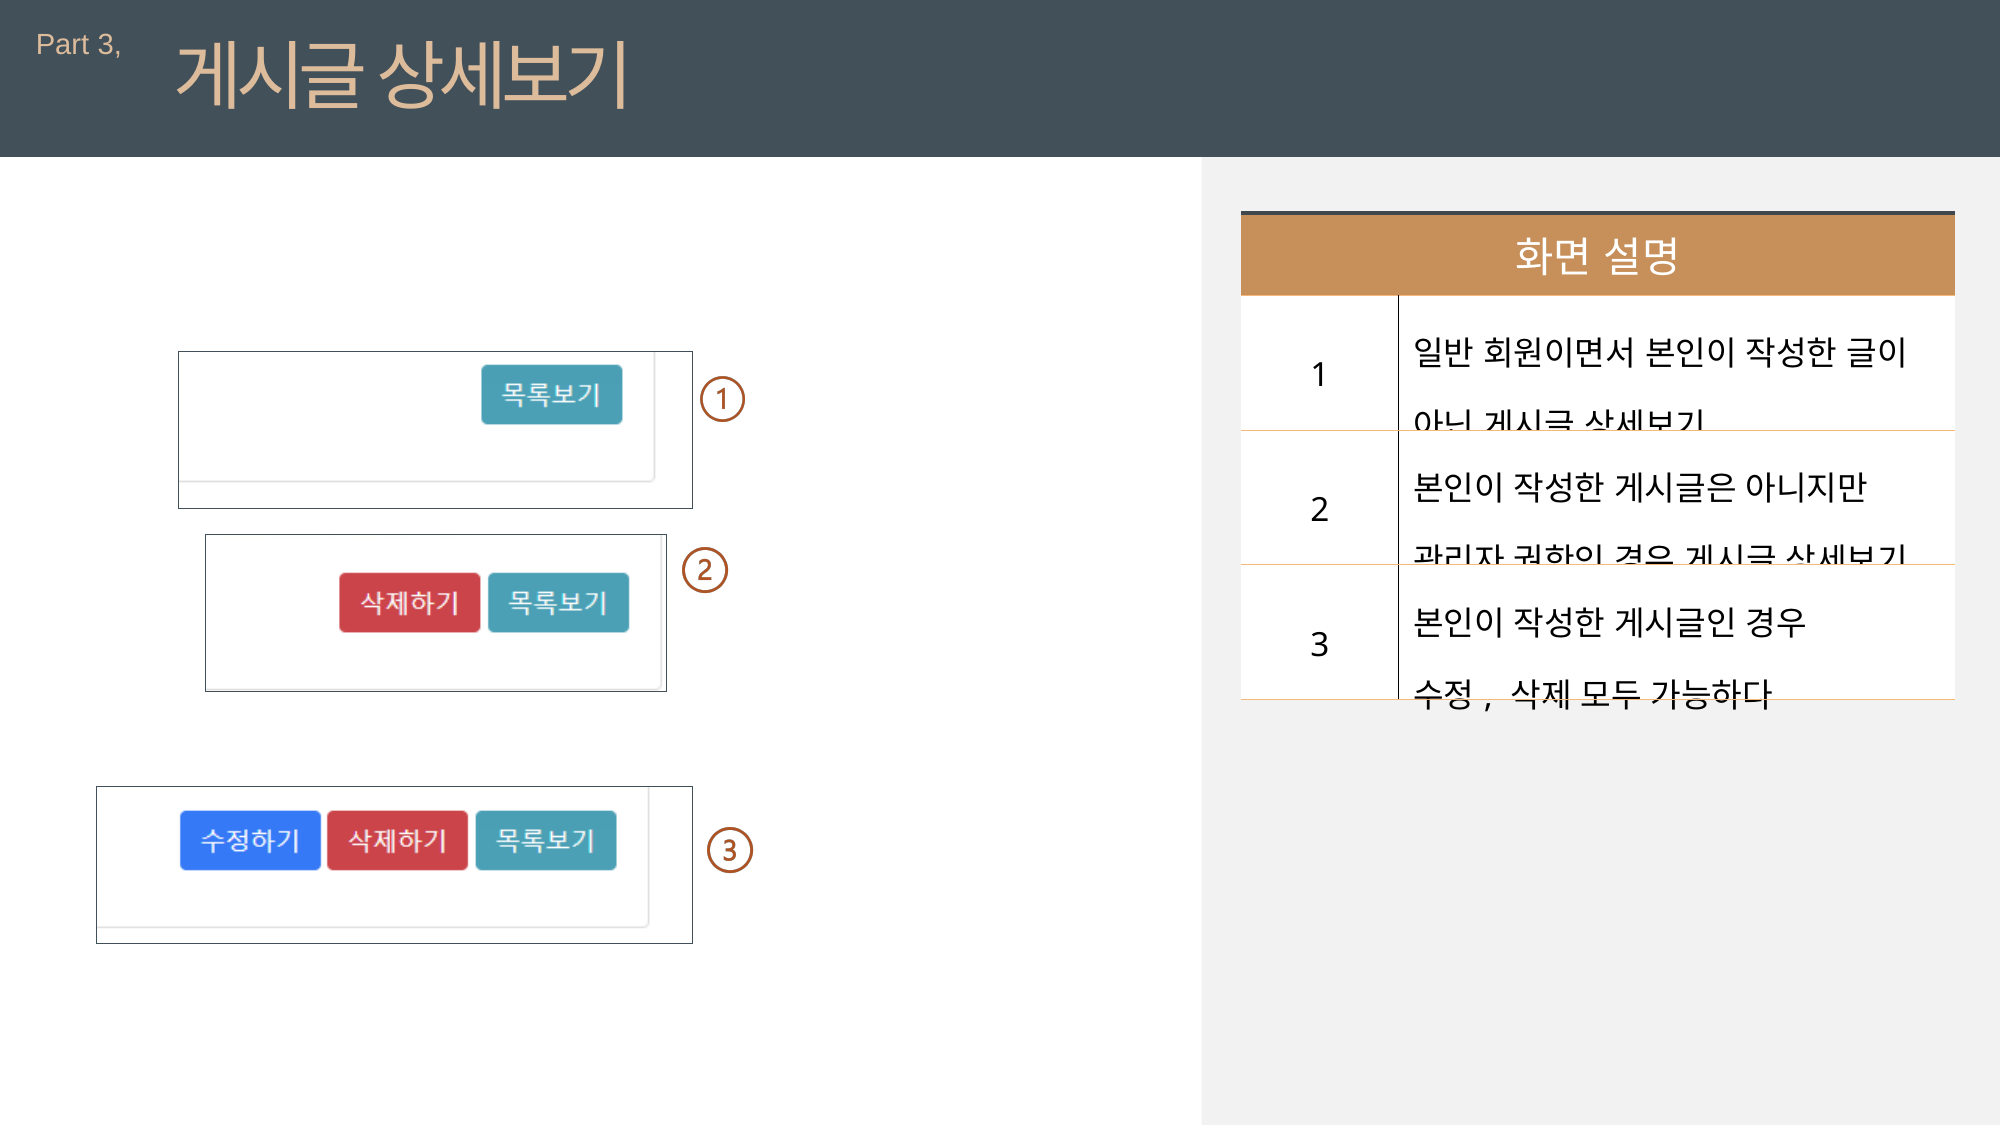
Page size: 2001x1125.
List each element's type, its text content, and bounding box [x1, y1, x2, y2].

table_cell 본인이 작성한 게시글은 아니지만 관리자 권한인 경우 게시글 상세보기 [1399, 431, 1955, 564]
text_box [0, 0, 2000, 158]
table_cell 본인이 작성한 게시글인 경우 수정, 삭제 모두 가능하다 [1399, 565, 1955, 699]
picture [178, 351, 693, 509]
picture [695, 371, 750, 427]
table_cell 2 [1241, 431, 1398, 564]
text_box Part 3, [21, 18, 138, 68]
picture [205, 534, 667, 692]
picture [702, 822, 758, 878]
table_cell 일반 회원이면서 본인이 작성한 글이 아닌 게시글 상세보기 [1399, 296, 1955, 430]
picture [96, 786, 693, 944]
text_box 게시글 상세보기 [158, 20, 834, 126]
table_cell 3 [1241, 565, 1398, 699]
table_header 화면 설명 [1241, 215, 1955, 295]
picture [677, 542, 733, 598]
text_box [1201, 158, 2000, 1125]
table_cell 1 [1241, 296, 1398, 430]
